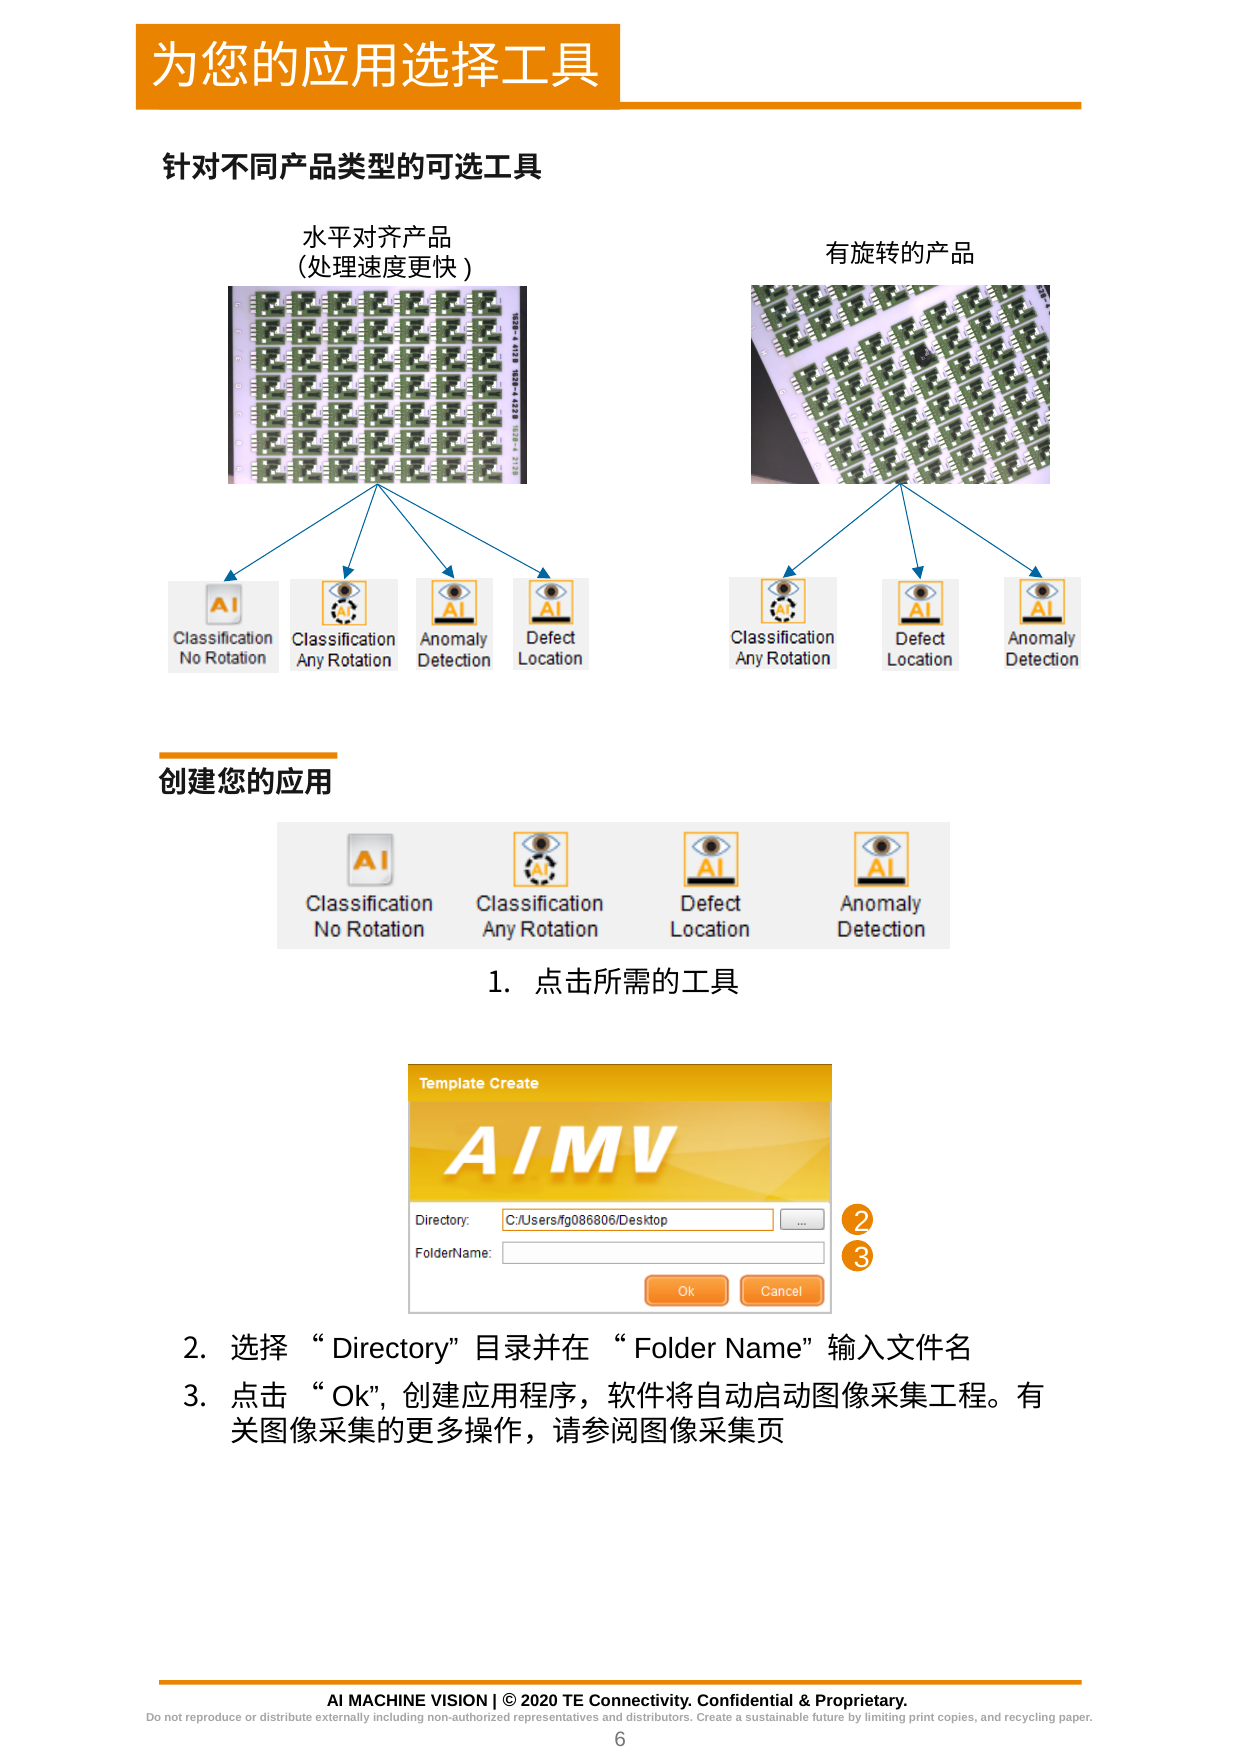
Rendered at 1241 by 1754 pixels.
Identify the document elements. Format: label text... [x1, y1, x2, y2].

picture [408, 1064, 832, 1314]
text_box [377, 483, 551, 579]
picture [882, 579, 959, 671]
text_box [900, 483, 1043, 578]
picture [729, 577, 837, 669]
picture [277, 822, 950, 949]
text_box 创建您的应用 [143, 755, 531, 806]
title 为您的应用选择工具 [135, 23, 621, 110]
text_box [782, 483, 900, 578]
text_box 2 [840, 1202, 875, 1237]
picture [168, 581, 279, 673]
text_box 点击所需的工具 [288, 956, 939, 1007]
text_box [223, 483, 378, 582]
picture [290, 579, 398, 671]
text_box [344, 483, 378, 580]
picture [1004, 577, 1081, 669]
text_box 有旋转的产品 [810, 229, 991, 275]
text_box 3 [840, 1238, 875, 1273]
picture [228, 286, 527, 483]
text_box 水平对齐产品 （处理速度更快) [268, 213, 487, 286]
text_box 针对不同产品类型的可选工具 [147, 141, 852, 191]
text_box 选择 “Directory” 目录并在 “Folder Name” 输入文件名 点击 “Ok”, 创建应用程序，软件将自动启动图像采集工程。有关图像采集的更多操作，请参阅图像采集页 [168, 1322, 1081, 1455]
picture [512, 578, 589, 670]
picture [416, 579, 493, 670]
picture [751, 285, 1050, 484]
